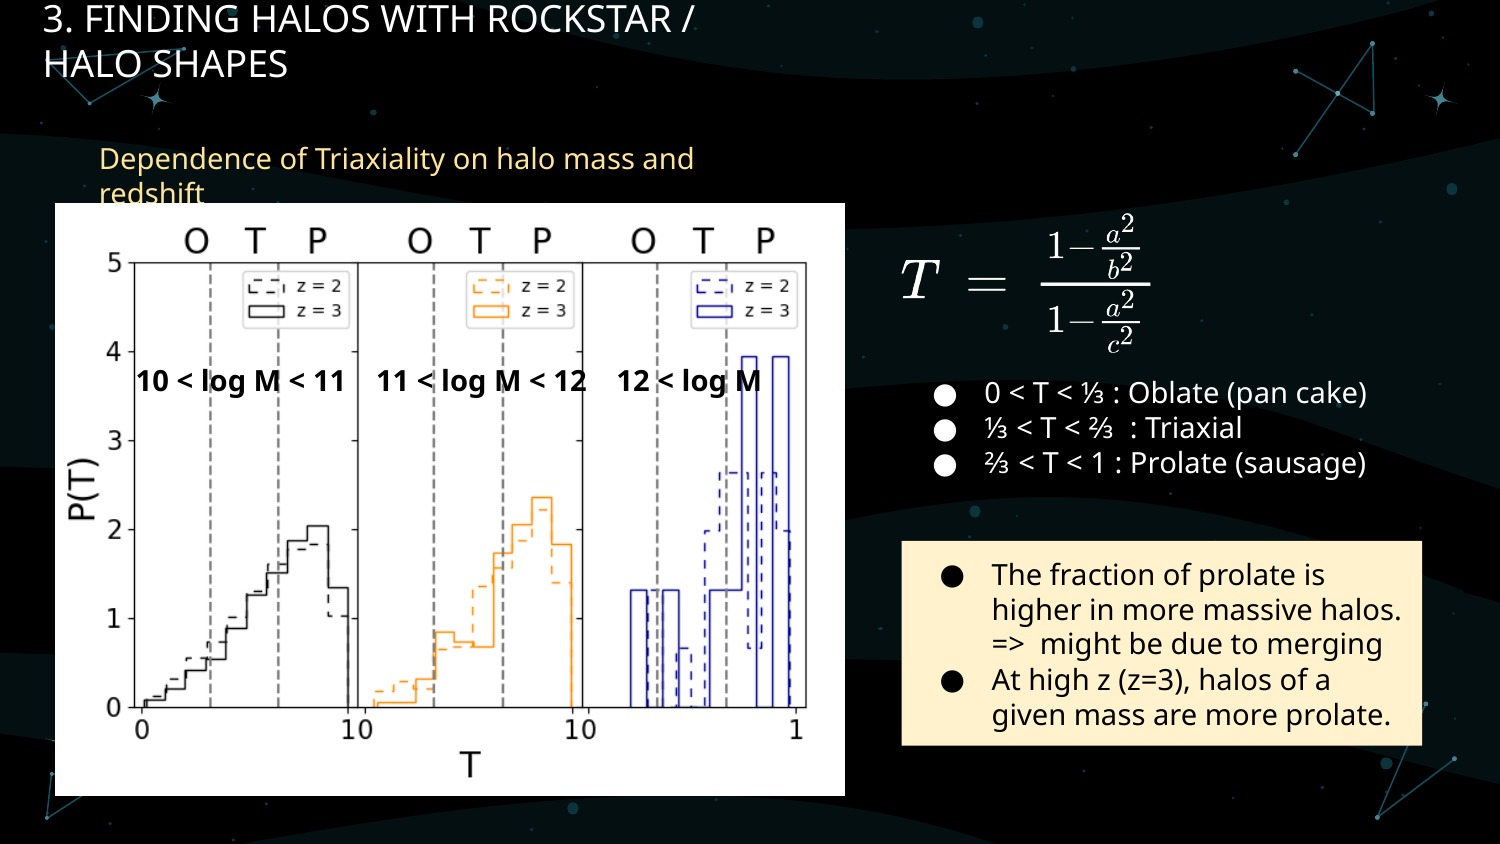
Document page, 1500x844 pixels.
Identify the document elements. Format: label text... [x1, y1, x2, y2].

text_box 12 < log M [849, 347, 855, 413]
picture [901, 213, 1151, 353]
picture [55, 203, 845, 796]
text_box 0 < T < ⅓ : Oblate (pan cake) ⅓ < T < ⅔ : Triaxial ⅔ < T < 1 : Prolate (sausage) [894, 359, 1387, 495]
text_box Dependence of Triaxiality on halo mass and redshift [84, 125, 816, 202]
text_box The fraction of prolate is higher in more massive halos. => might be due to merging At high z (z=3), halos of a given mass are more prolate. [901, 540, 1423, 746]
text_box 3. FINDING HALOS WITH ROCKSTAR / HALO SHAPES [27, 0, 816, 101]
